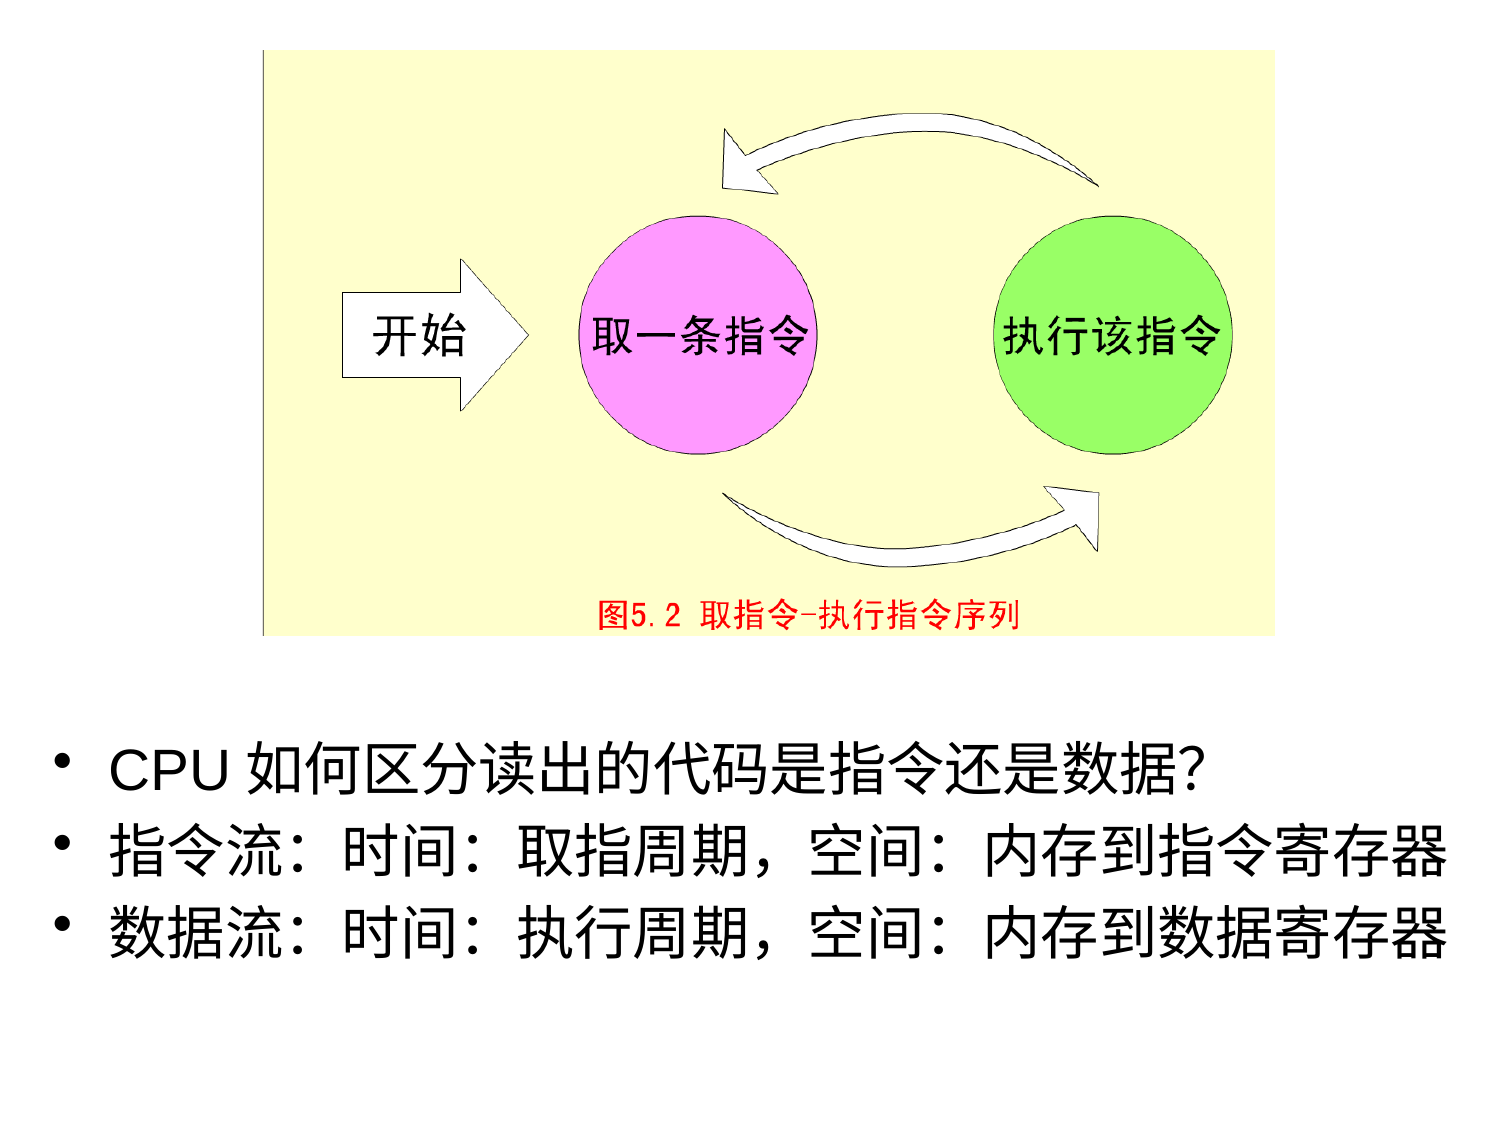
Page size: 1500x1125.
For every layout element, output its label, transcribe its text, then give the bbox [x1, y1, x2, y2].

picture [262, 49, 1276, 636]
list CPU如何区分读出的代码是指令还是数据？ 指令流：时间：取指周期，空间：内存到指令寄存器 数据流：时间：执行周期，空间：内存到数据寄存器 [37, 725, 1500, 1125]
